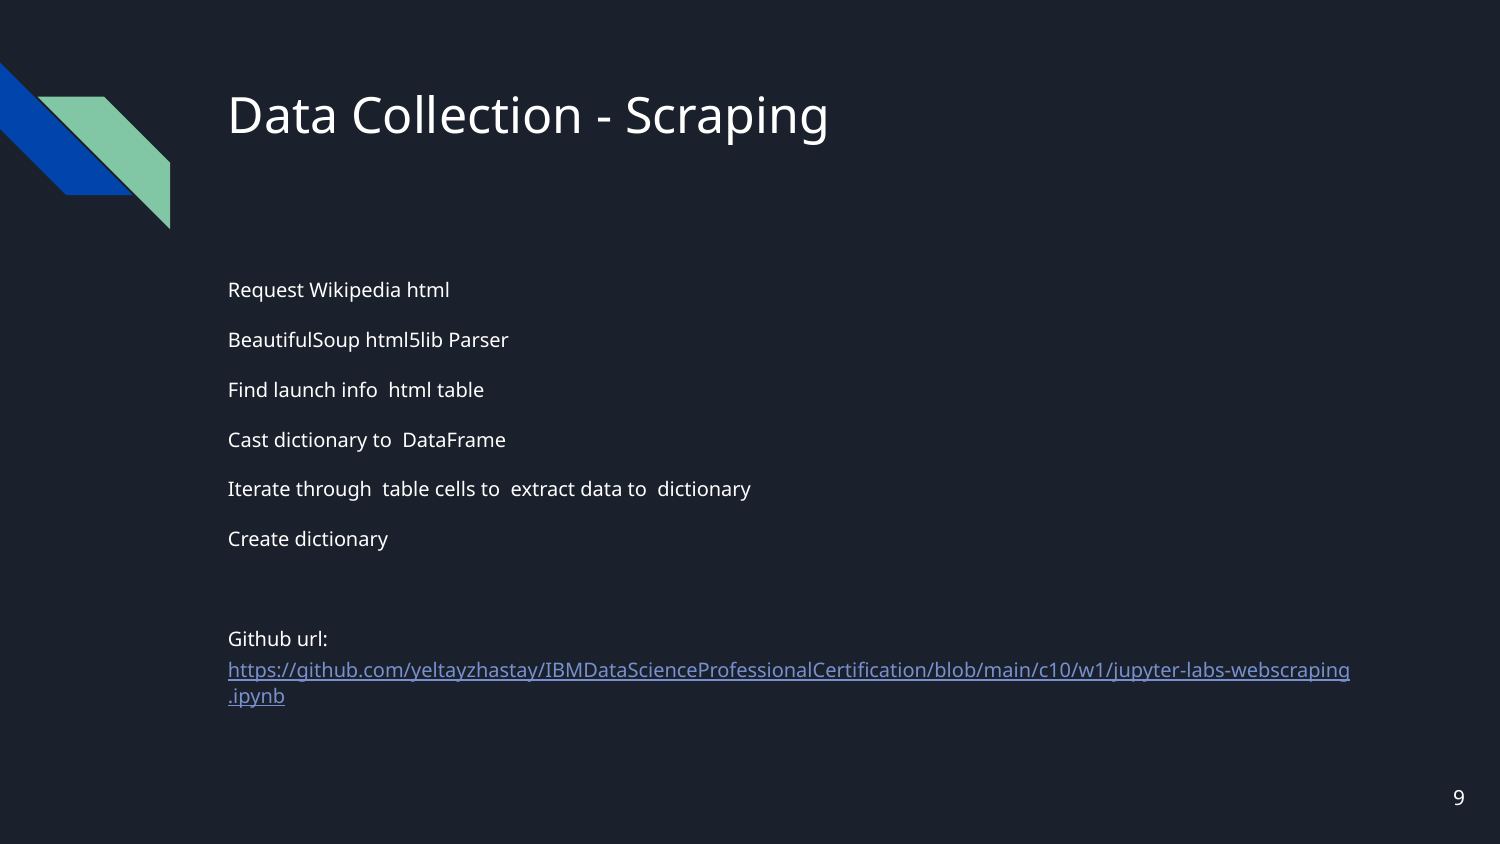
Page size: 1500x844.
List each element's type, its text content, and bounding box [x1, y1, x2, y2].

list Request Wikipedia html BeautifulSoup html5lib Parser Find launch info html table Cast dictionary to DataFrame Iterate through table cells to extract data to dictionary Create dictionary Github url: https://github.com/yeltayzhastay/IBMDataScienceProfessionalCertification/blob/main/c10/w1/jupyter-labs-webscraping.ipynb [212, 257, 1368, 735]
title Data Collection - Scraping [212, 64, 1368, 215]
slide_number 9 [1389, 764, 1480, 830]
